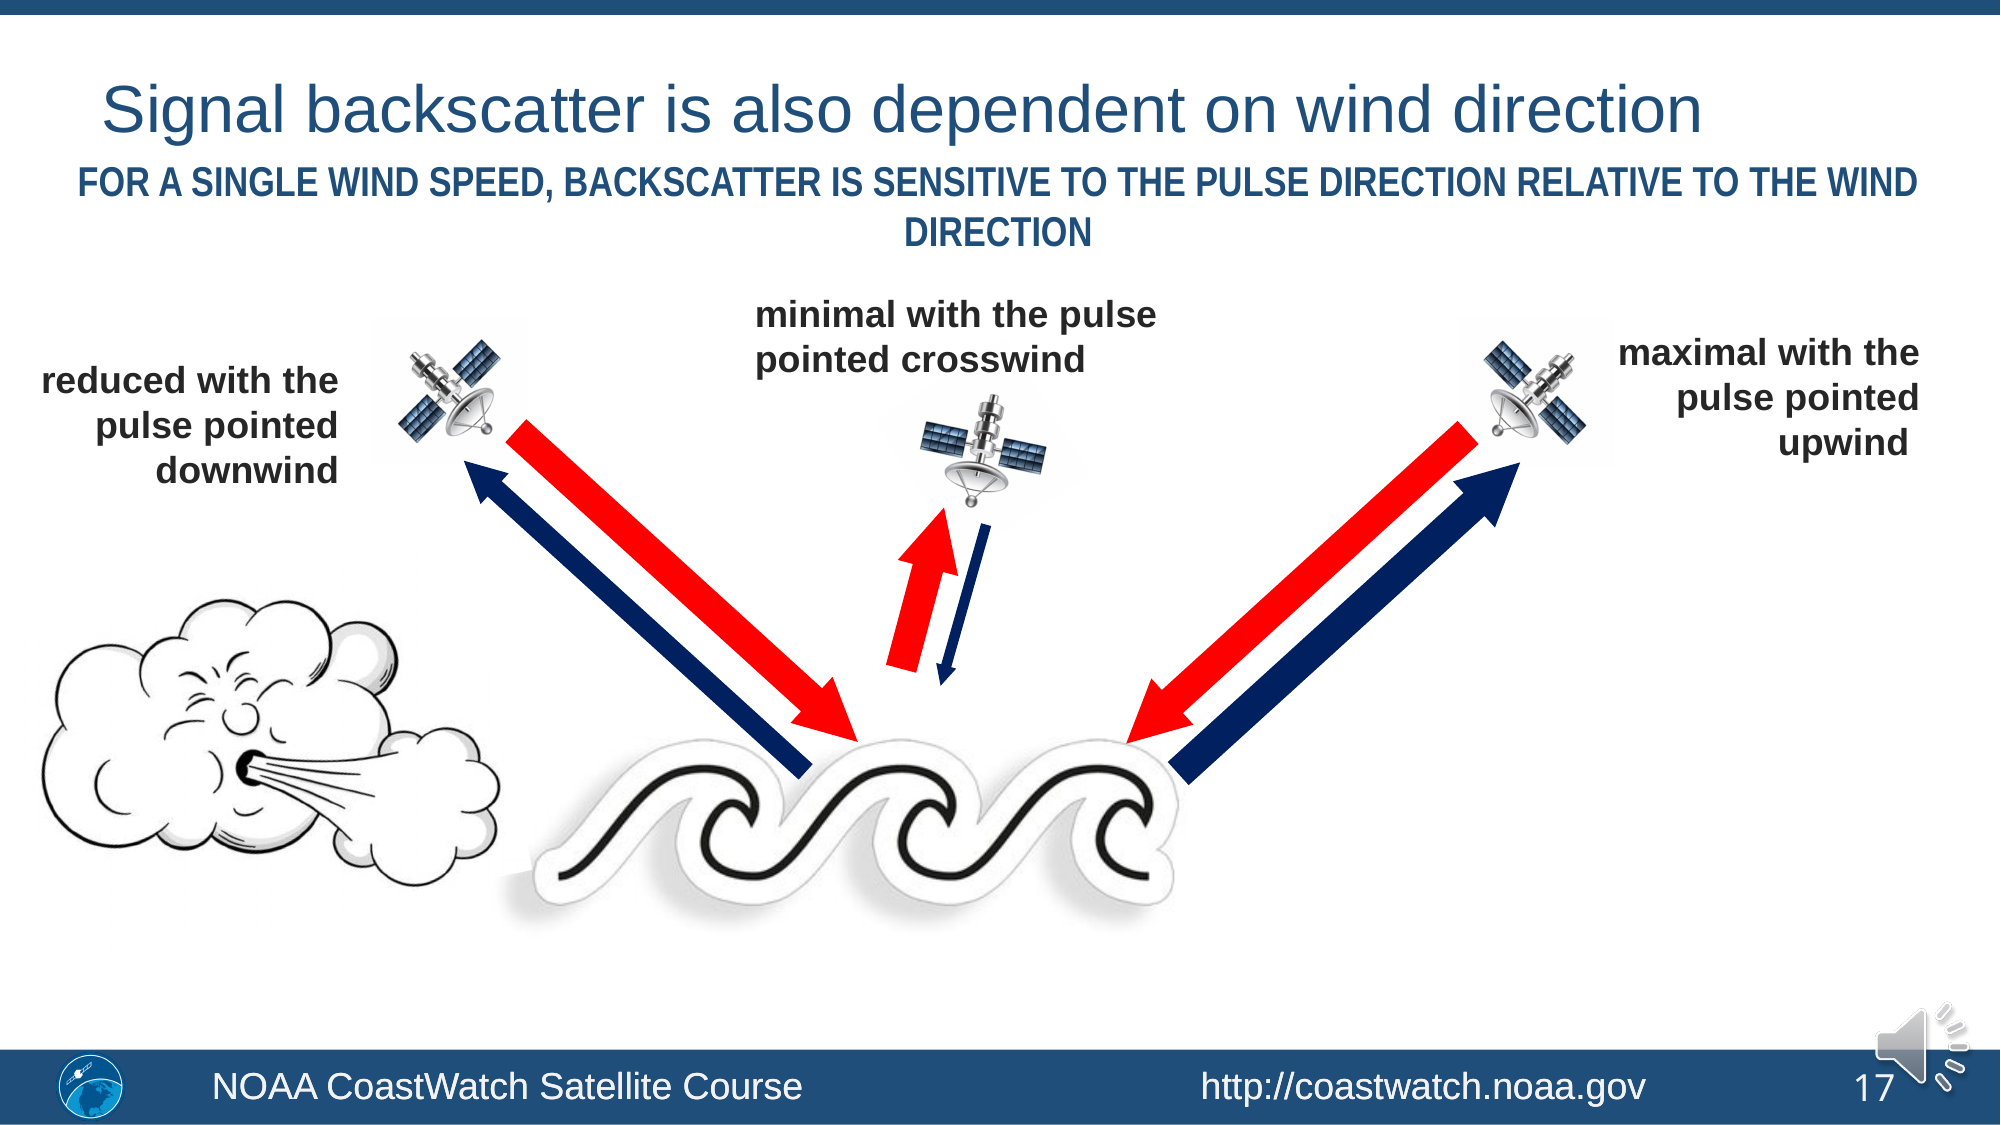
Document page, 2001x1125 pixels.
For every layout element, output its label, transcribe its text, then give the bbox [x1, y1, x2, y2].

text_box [463, 460, 806, 773]
slide_number ‹#› [1837, 1056, 2000, 1117]
text_box for a single wind speed, backscatter is sensitive to the pulse direction relative to the wind direction [0, 157, 2000, 247]
picture [372, 312, 526, 469]
text_box minimal with the pulse pointed crosswind [739, 282, 1177, 388]
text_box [1125, 318, 1613, 774]
picture [876, 367, 1090, 540]
picture [56, 1052, 125, 1121]
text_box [515, 430, 858, 743]
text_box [940, 524, 987, 686]
picture [0, 538, 1303, 972]
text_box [900, 507, 945, 669]
title Signal backscatter is also dependent on wind direction [86, 1, 1812, 157]
text_box maximal with the pulse pointed upwind [1615, 320, 1936, 470]
picture [1874, 999, 1976, 1101]
text_box reduced with the pulse pointed downwind [23, 348, 365, 499]
